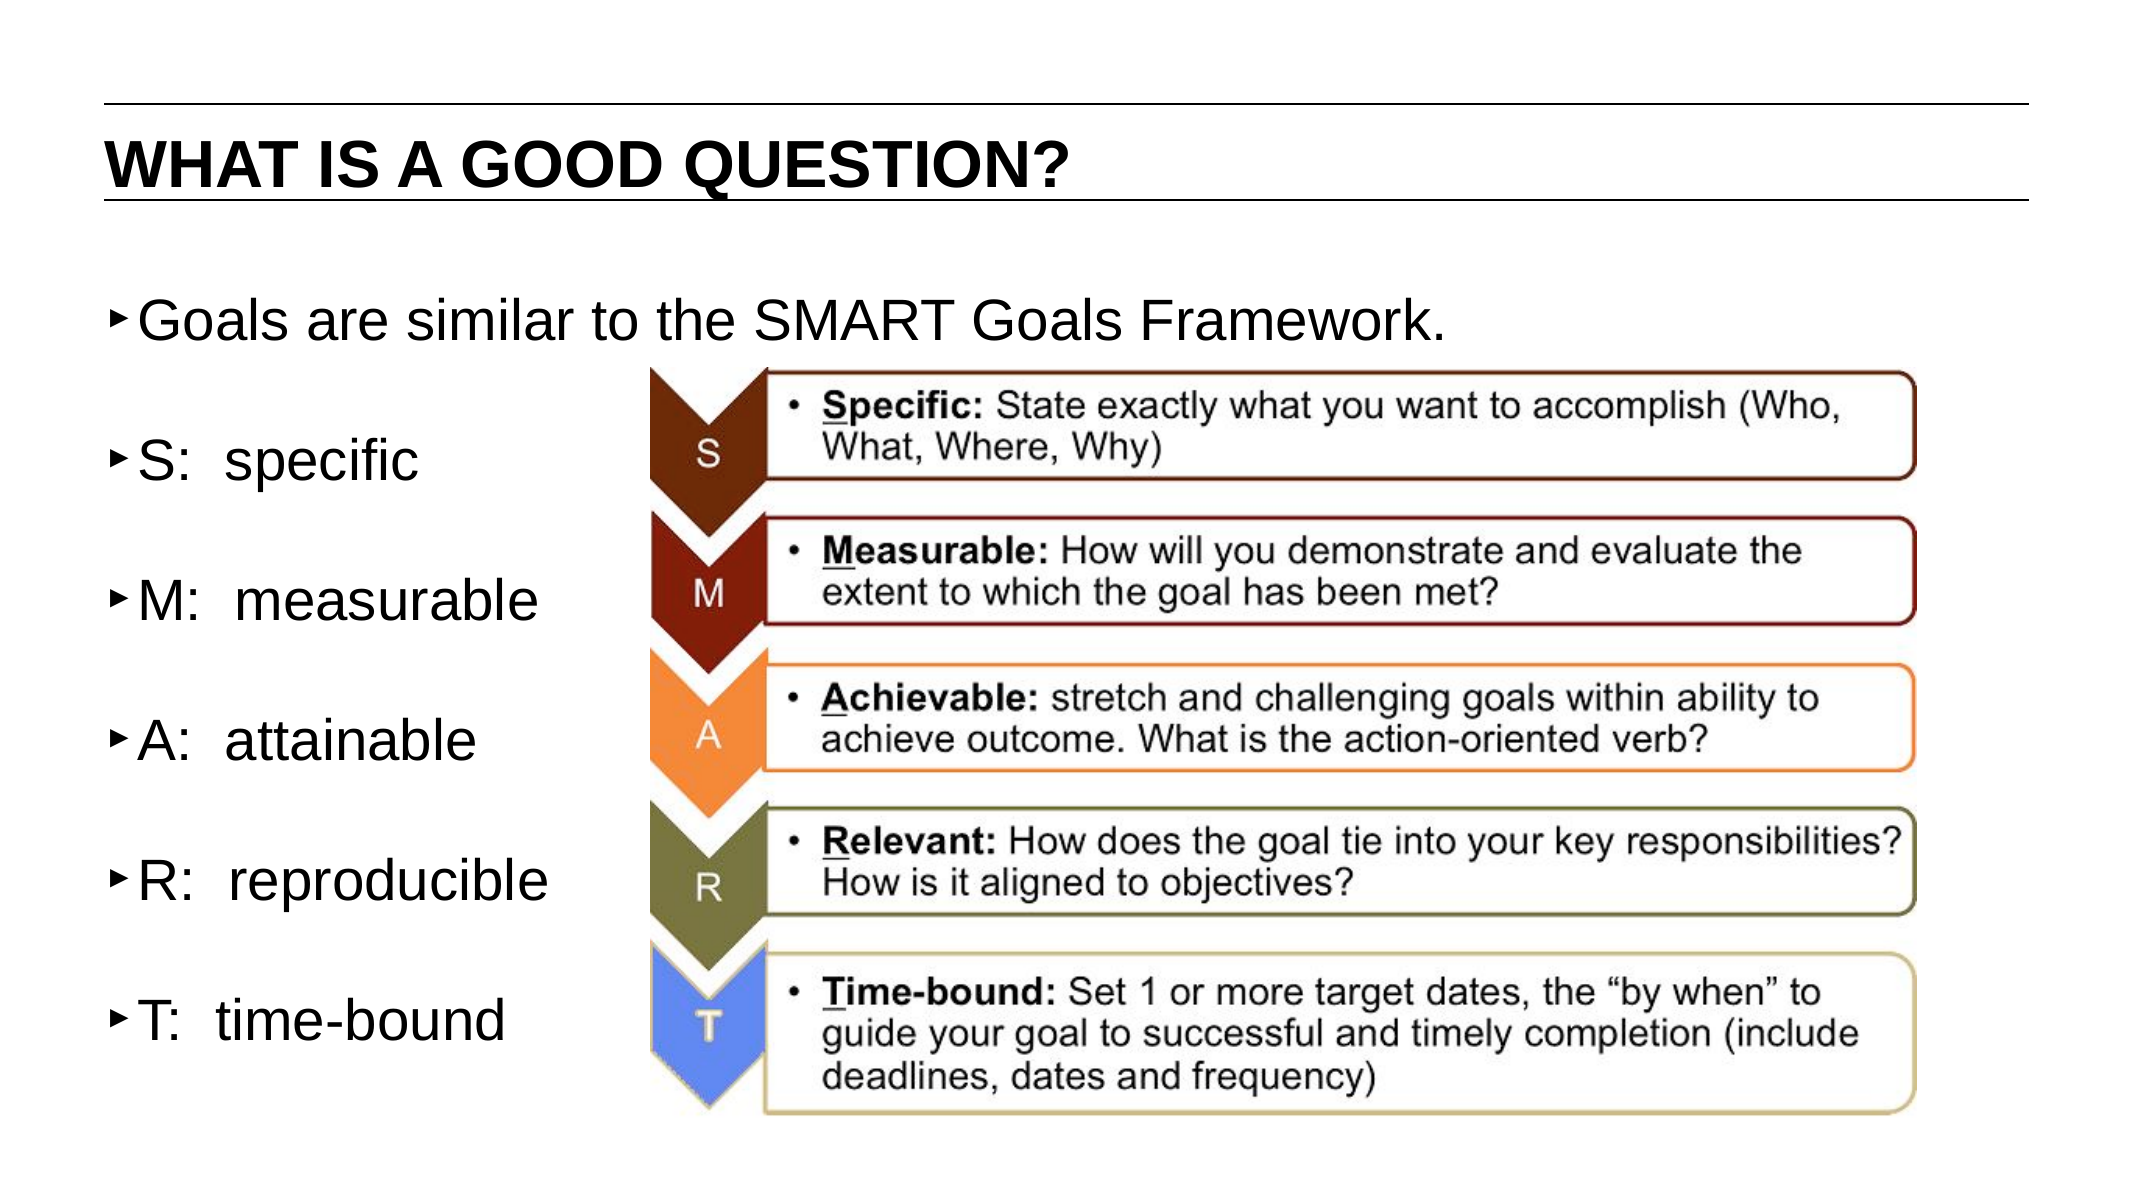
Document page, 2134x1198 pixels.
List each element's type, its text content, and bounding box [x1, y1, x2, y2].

list Goals are similar to the SMART Goals Framework. S: specific M: measurable A: attainable R: reproducible T: time-bound [104, 212, 2030, 837]
picture [649, 366, 1917, 1125]
text_box WHAT IS A GOOD QUESTION? [104, 120, 1371, 192]
